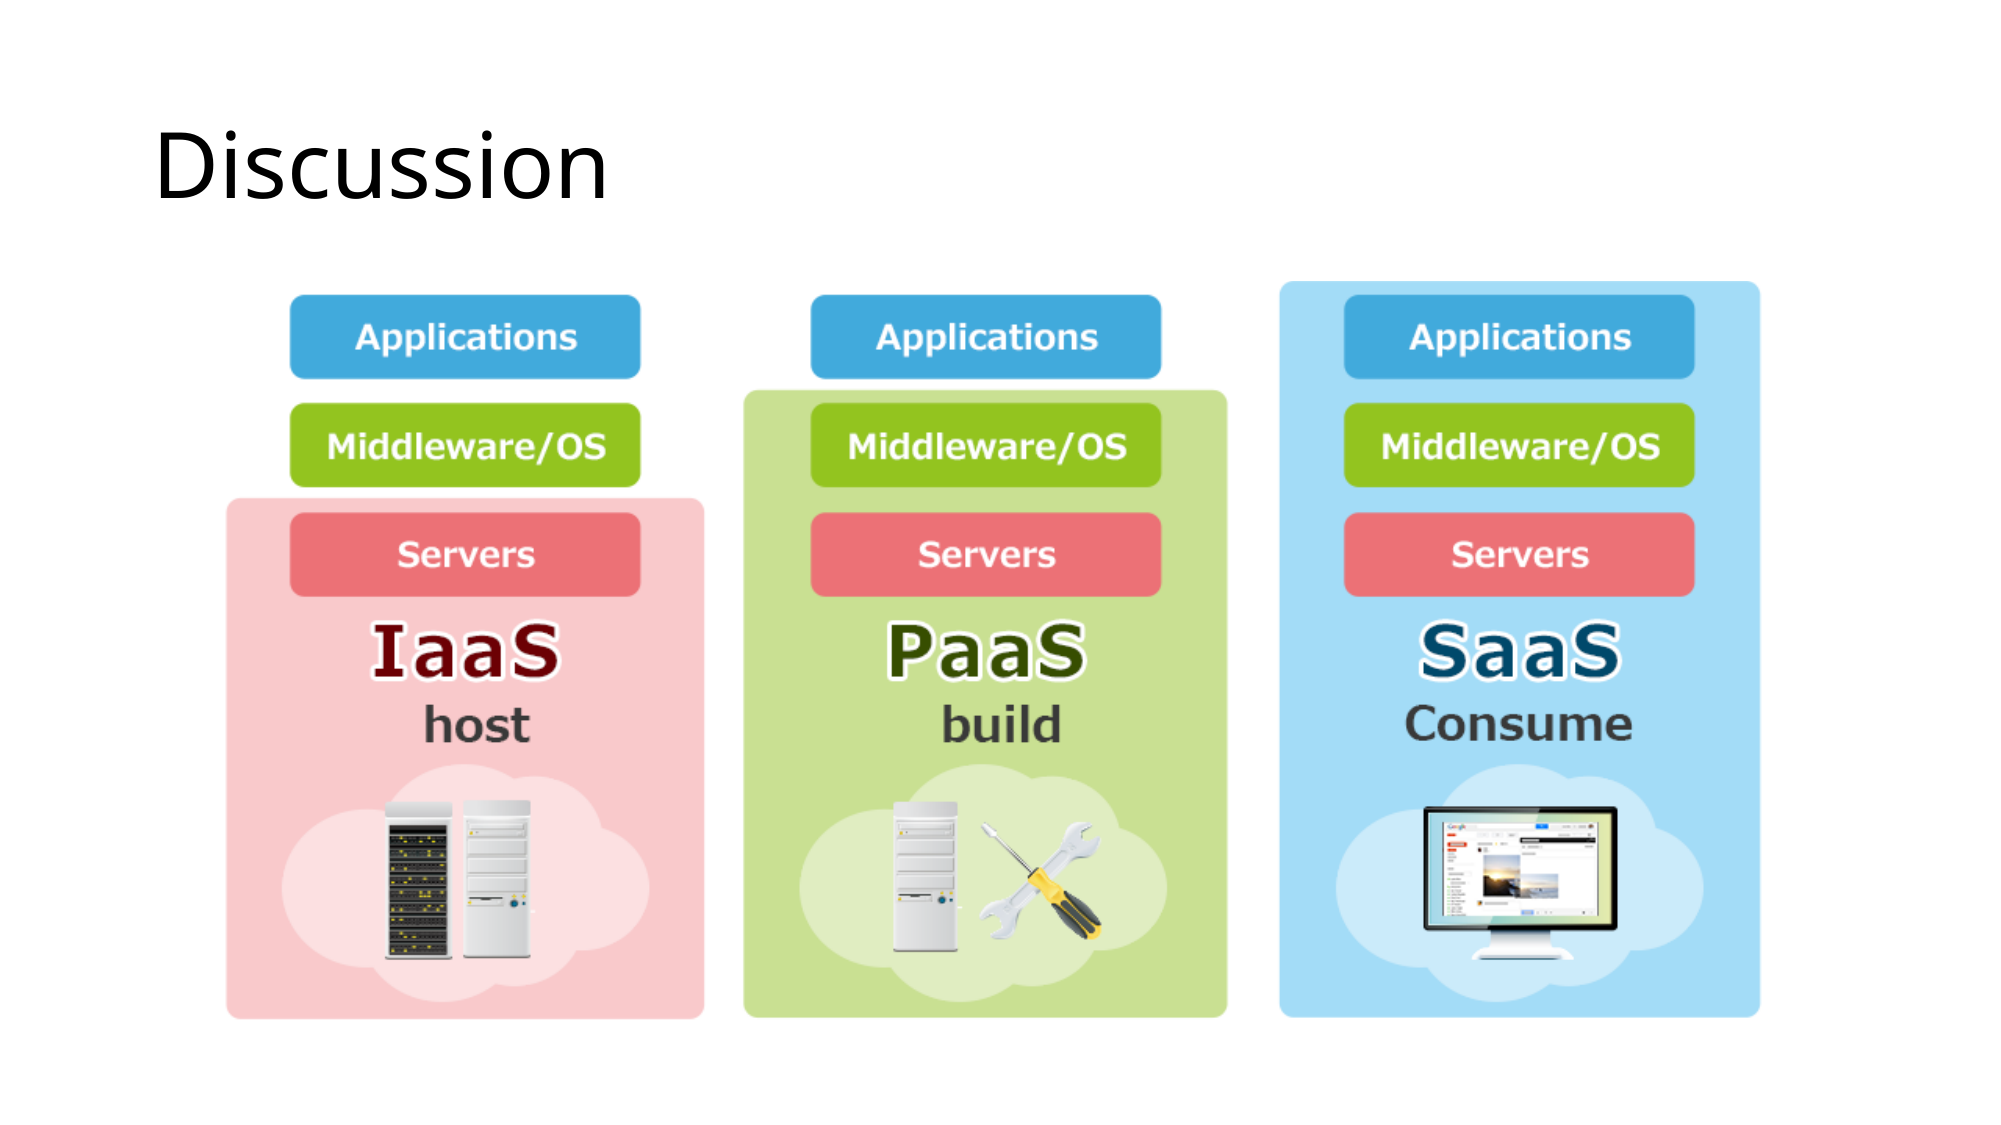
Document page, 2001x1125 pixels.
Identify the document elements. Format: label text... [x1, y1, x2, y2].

picture [218, 281, 1782, 1032]
title Discussion [137, 59, 1863, 278]
